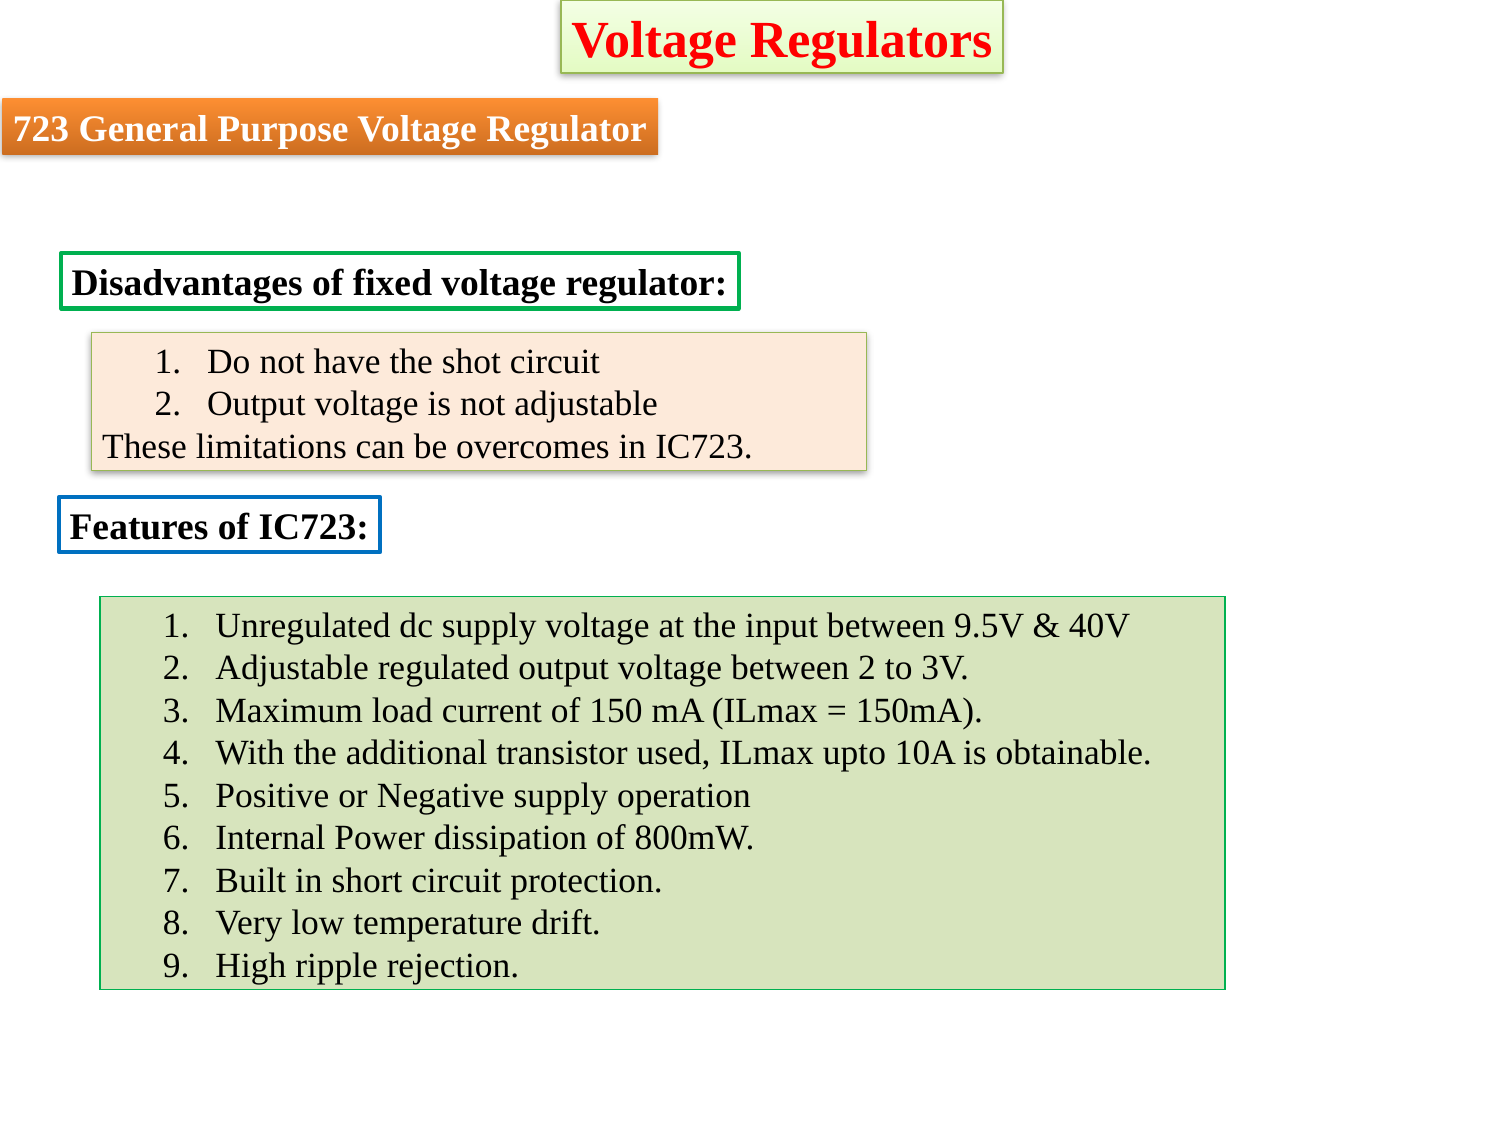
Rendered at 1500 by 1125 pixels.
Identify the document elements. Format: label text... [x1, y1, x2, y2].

text_box Voltage Regulators [560, 0, 1004, 74]
text_box Features of IC723: [57, 495, 382, 554]
text_box Unregulated dc supply voltage at the input between 9.5V & 40V Adjustable regulated output voltage between 2 to 3V. Maximum load current of 150 mA (ILmax = 150mA). With the additional transistor used, ILmax upto 10A is obtainable. Positive or Negative supply operation Internal Power dissipation of 800mW. Built in short circuit protection. Very low temperature drift. High ripple rejection. [99, 596, 1225, 990]
text_box Disadvantages of fixed voltage regulator: [59, 251, 741, 311]
text_box Do not have the shot circuit Output voltage is not adjustable These limitations can be overcomes in IC723. [91, 332, 867, 471]
text_box 723 General Purpose Voltage Regulator [2, 98, 659, 155]
